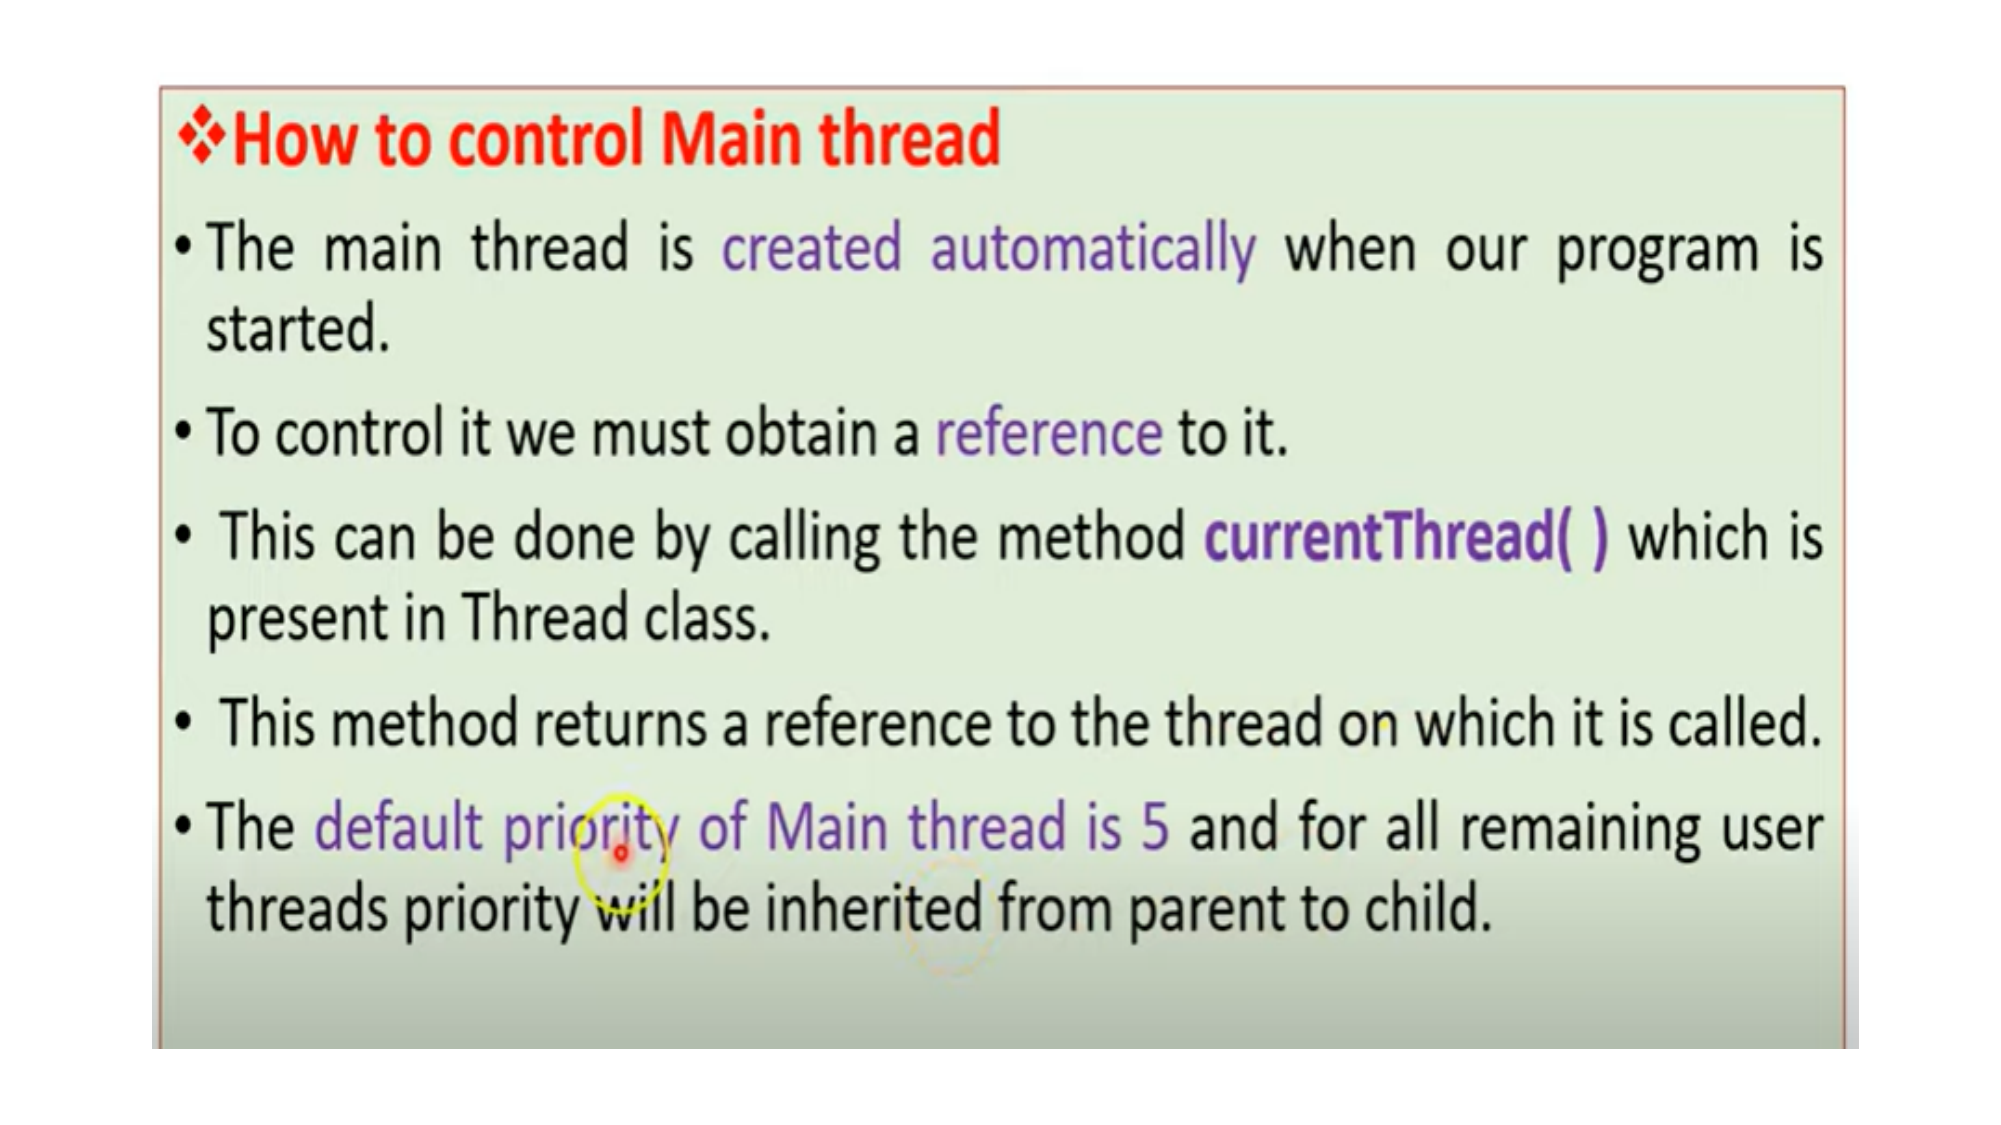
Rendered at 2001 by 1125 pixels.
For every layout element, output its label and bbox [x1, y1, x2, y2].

picture [152, 67, 1859, 1049]
